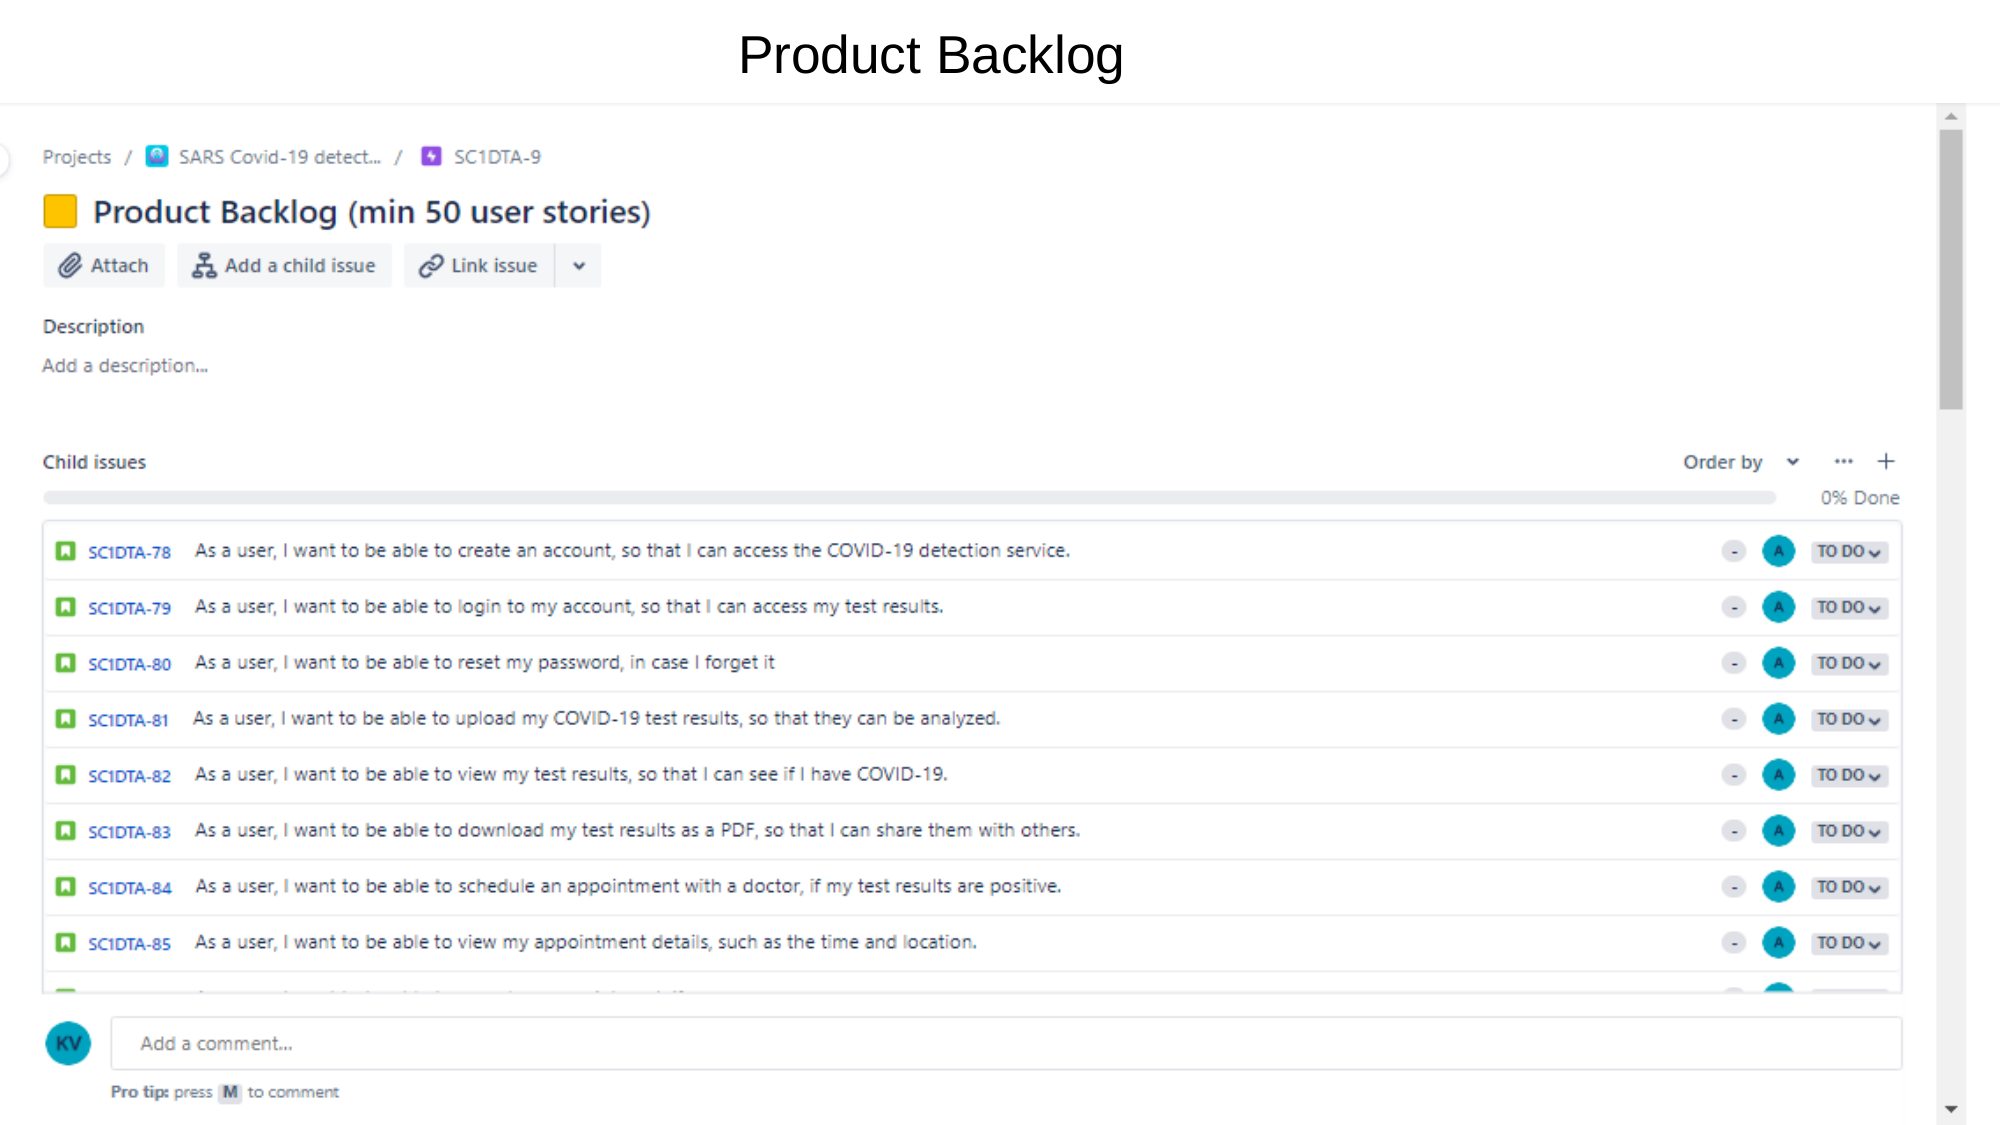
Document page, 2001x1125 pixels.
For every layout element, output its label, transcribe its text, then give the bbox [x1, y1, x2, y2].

picture [0, 103, 2000, 1125]
title Product Backlog [0, 0, 1864, 103]
